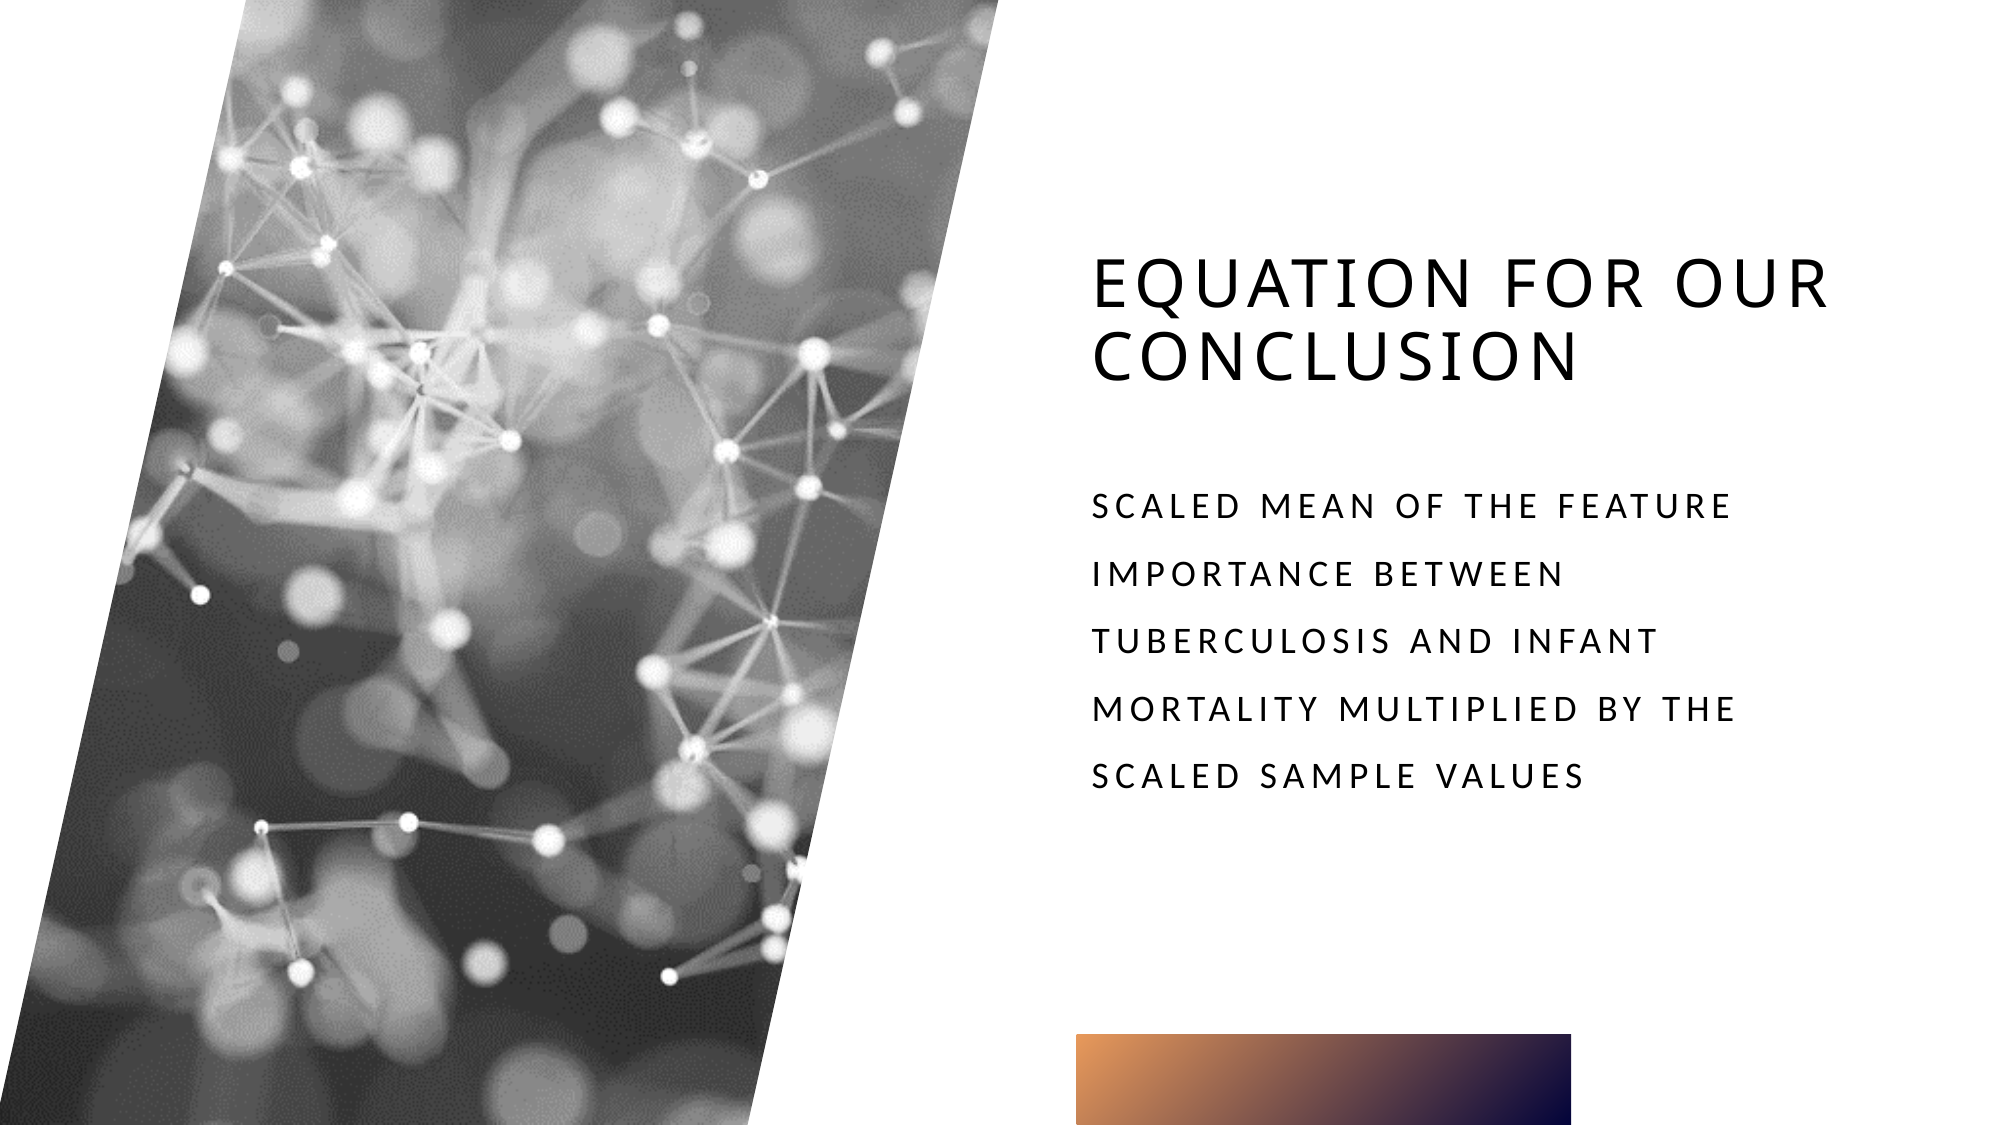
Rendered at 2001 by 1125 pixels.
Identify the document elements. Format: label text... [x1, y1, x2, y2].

list scaled mean of the feature importance between tuberculosis and infant mortality multiplied by the scaled sample values [1076, 451, 1871, 966]
picture [0, 0, 999, 1125]
title Equation for our Conclusion [1076, 75, 1871, 402]
